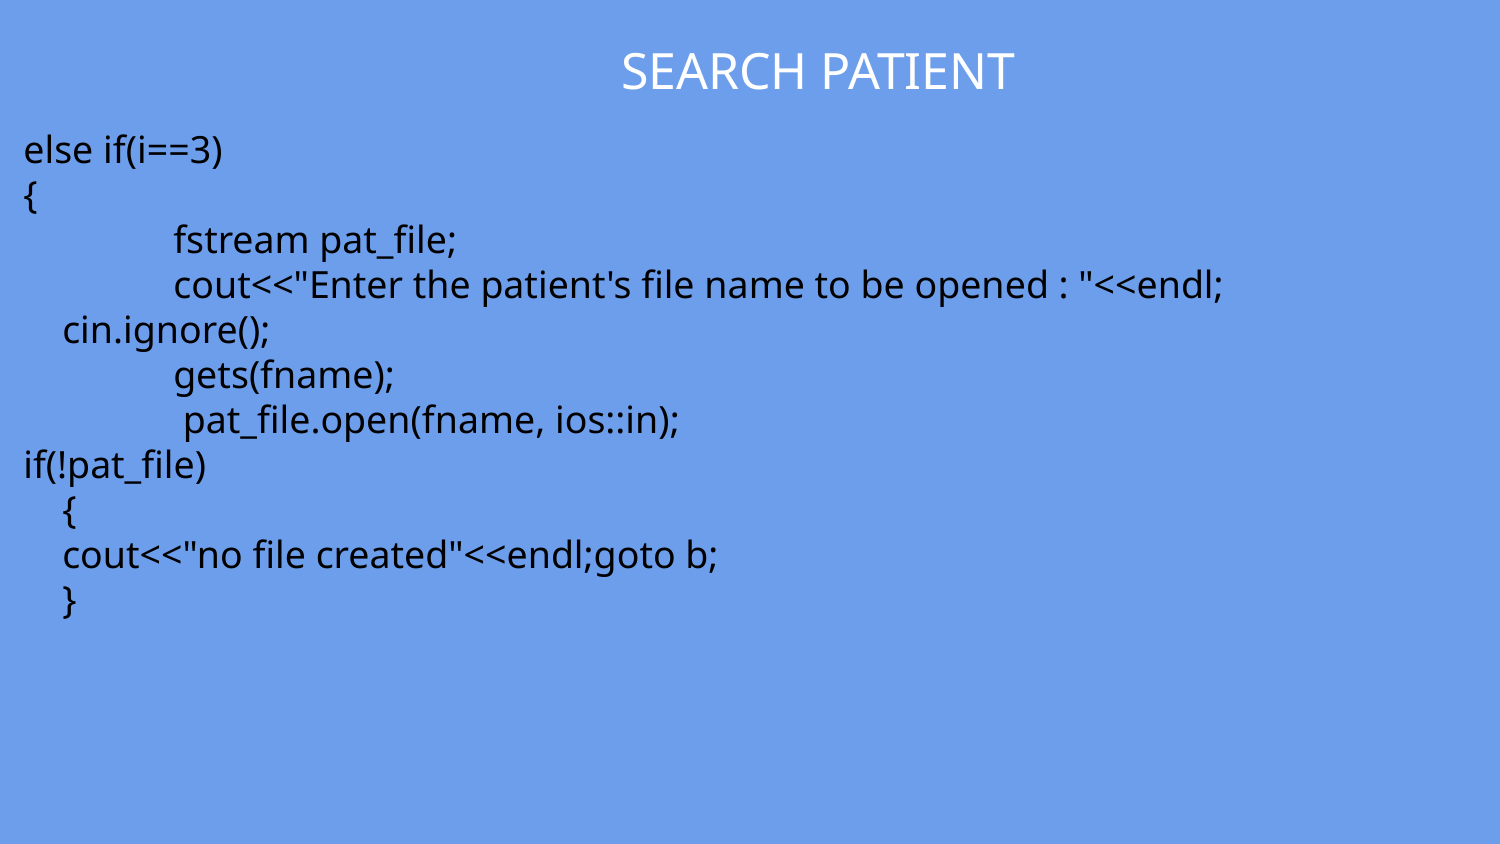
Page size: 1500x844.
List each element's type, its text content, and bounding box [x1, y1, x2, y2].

text_box SEARCH PATIENT [218, 24, 1419, 111]
text_box else if(i==3) { fstream pat_file; cout<<"Enter the patient's file name to be opened : "<<endl; cin.ignore(); gets(fname); pat_file.open(fname, ios::in); if(!pat_file) { cout<<"no file created"<<endl;goto b; } [8, 111, 1500, 844]
